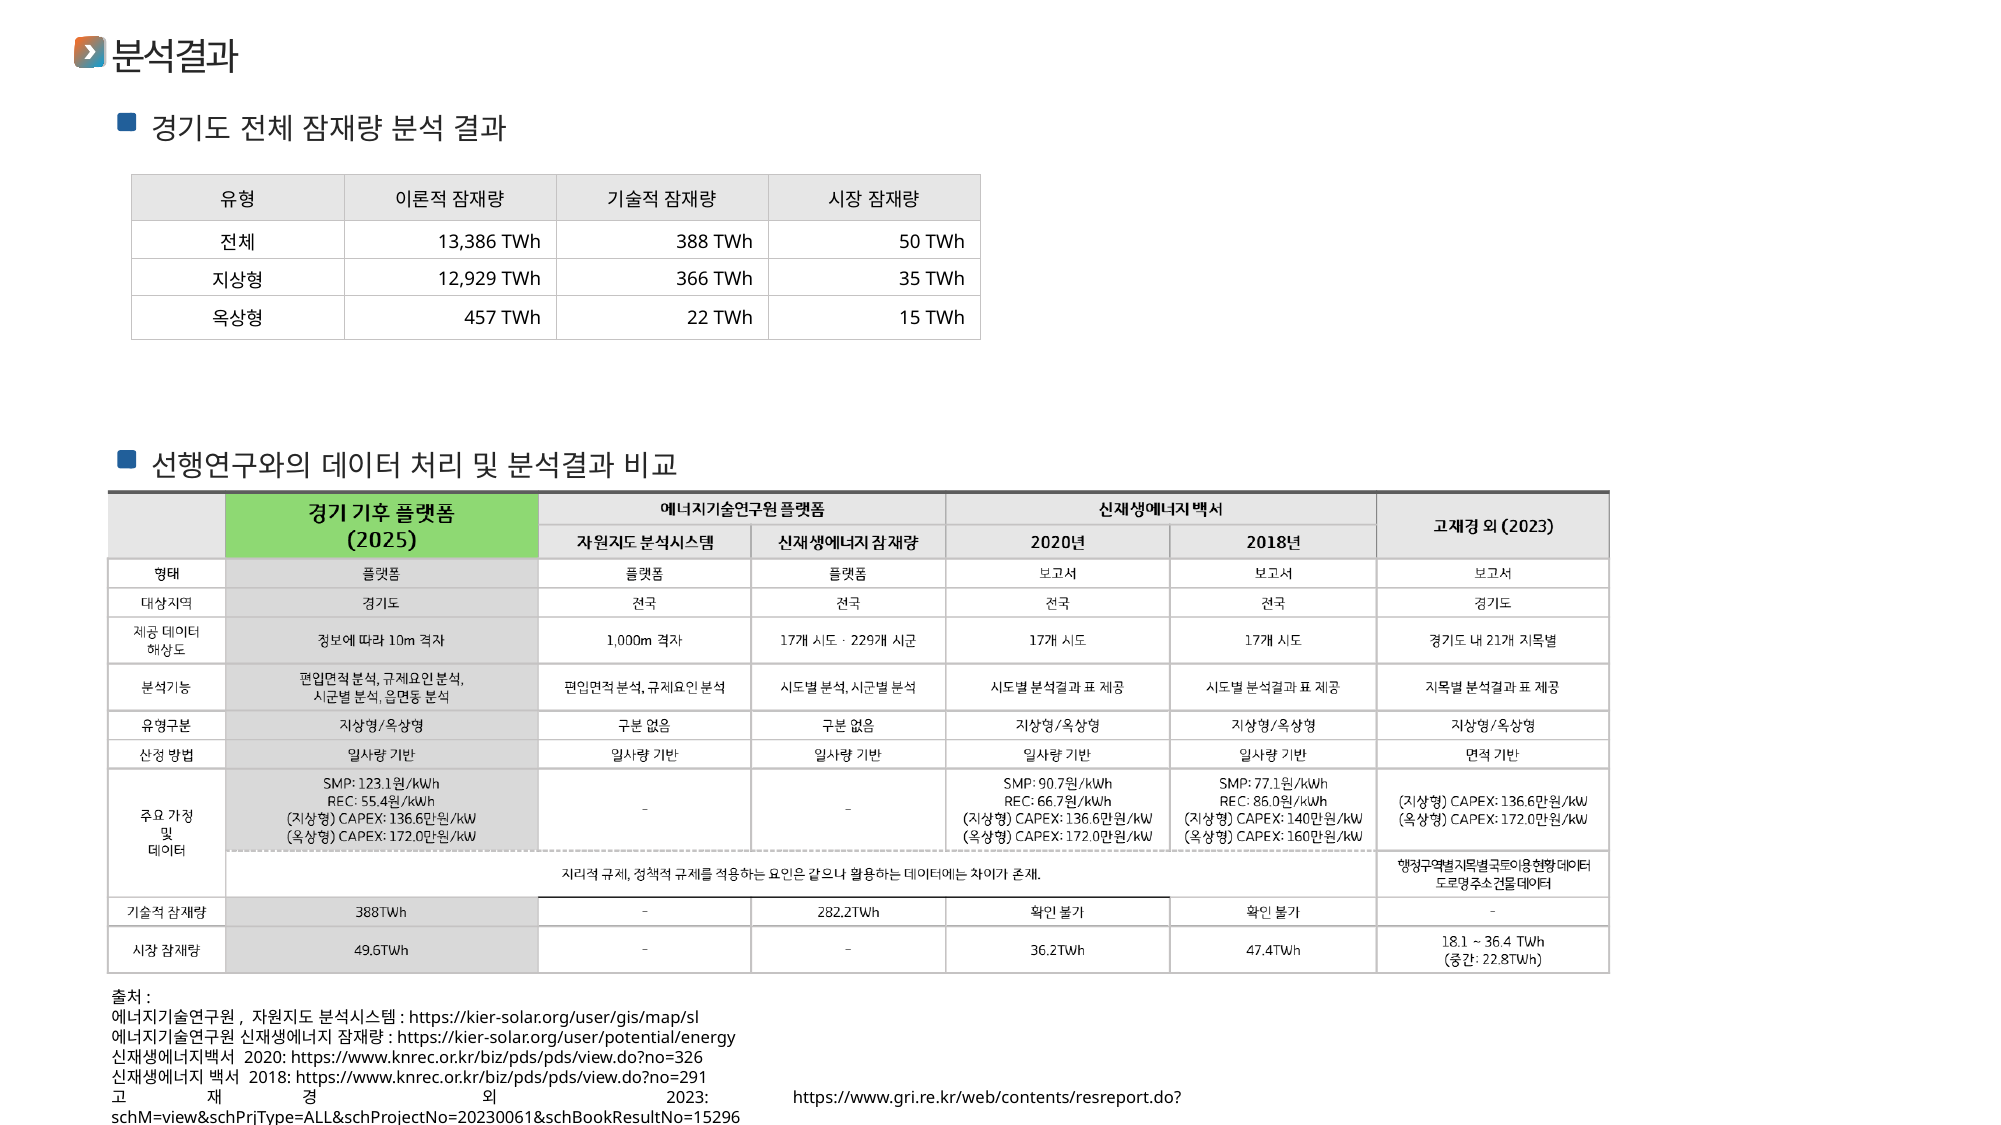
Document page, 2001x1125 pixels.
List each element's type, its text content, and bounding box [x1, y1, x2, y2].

table_cell 35 TWh [769, 259, 980, 295]
table_cell 13,386 TWh [345, 221, 556, 258]
table_header 기술적 잠재량 [557, 175, 768, 220]
table_cell 50 TWh [769, 221, 980, 258]
text_box 분석결과 [96, 3, 1910, 86]
table_header 시장 잠재량 [769, 175, 980, 220]
text_box 경기도 전체 잠재량 분석 결과 [136, 86, 886, 153]
table_cell 전체 [132, 221, 344, 258]
table_header 유형 [132, 175, 344, 220]
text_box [74, 36, 107, 68]
table_cell 옥상형 [132, 296, 344, 339]
table_cell 15 TWh [769, 296, 980, 339]
picture [105, 489, 1611, 975]
text_box 출처: 에너지기술연구원, 자원지도 분석시스템: https://kier-solar.org/user/gis/map/sl 에너지기술연구원 신재생에너지 잠재량: https://kier-solar.org/user/potential/energy 신재생에너지백서 2020: https://www.knrec.or.kr/biz/pds/pds/view.do?no=326 신재생에너지 백서 2018: https://www.knrec.or.kr/biz/pds/pds/view.do?no=291 고재경 외 2023: https://www.gri.re.kr/web/contents/resreport.do?schM=view&schPrjType=ALL&schProjectNo=20230061&schBookResultNo=15296 [96, 979, 1198, 1125]
table_cell 388 TWh [557, 221, 768, 258]
table_cell 12,929 TWh [345, 259, 556, 295]
table_cell 366 TWh [557, 259, 768, 295]
table_cell 지상형 [132, 259, 344, 295]
table_header 이론적 잠재량 [345, 175, 556, 220]
text_box 선행연구와의 데이터 처리 및 분석결과 비교 [136, 422, 886, 489]
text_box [116, 449, 137, 469]
table_cell 22 TWh [557, 296, 768, 339]
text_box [116, 112, 137, 132]
table_cell 457 TWh [345, 296, 556, 339]
